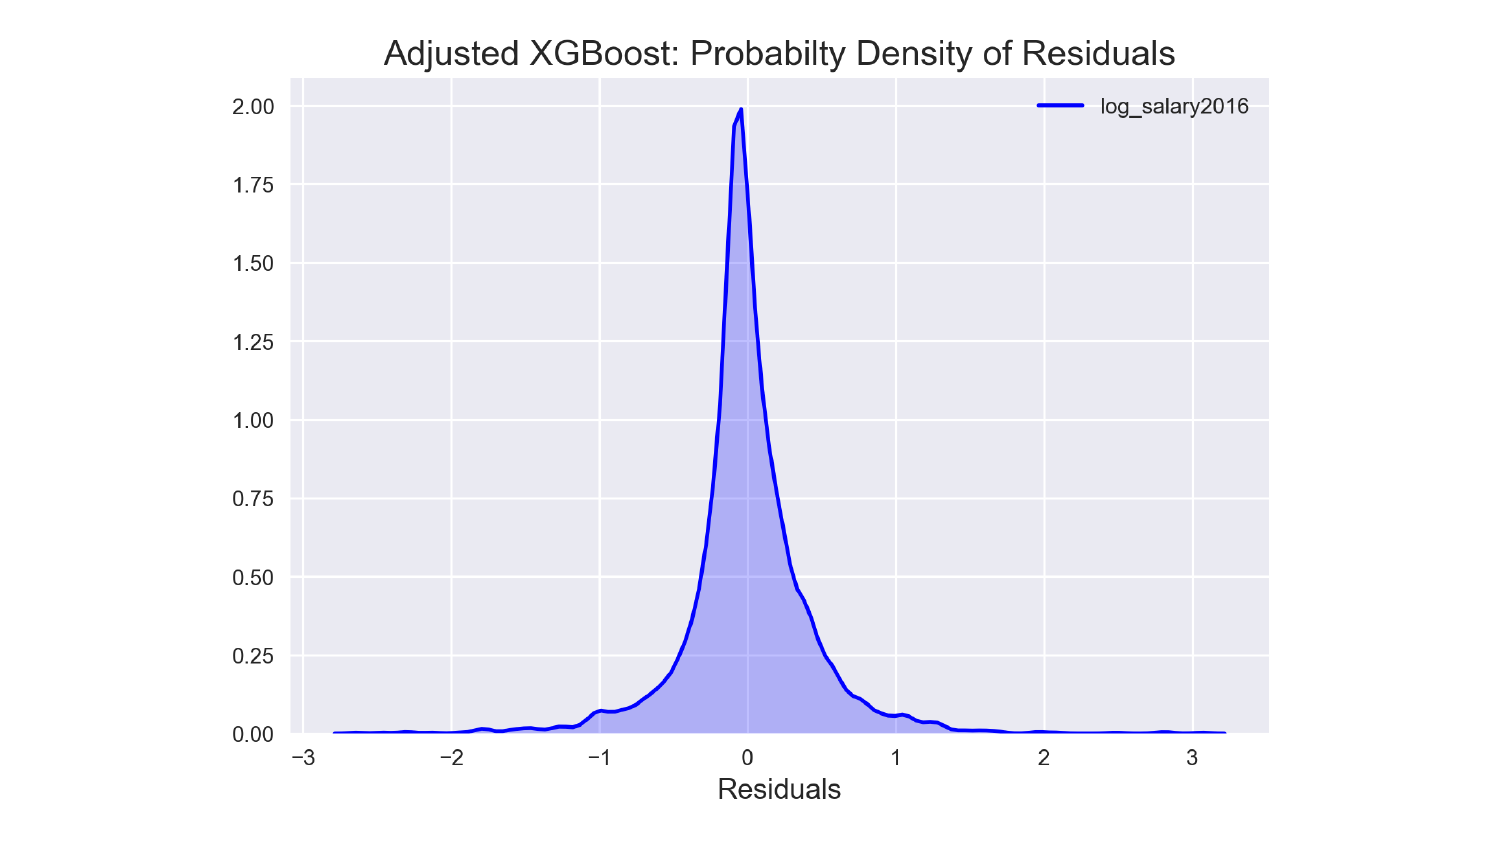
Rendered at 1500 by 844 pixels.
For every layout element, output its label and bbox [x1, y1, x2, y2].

picture [216, 24, 1284, 819]
